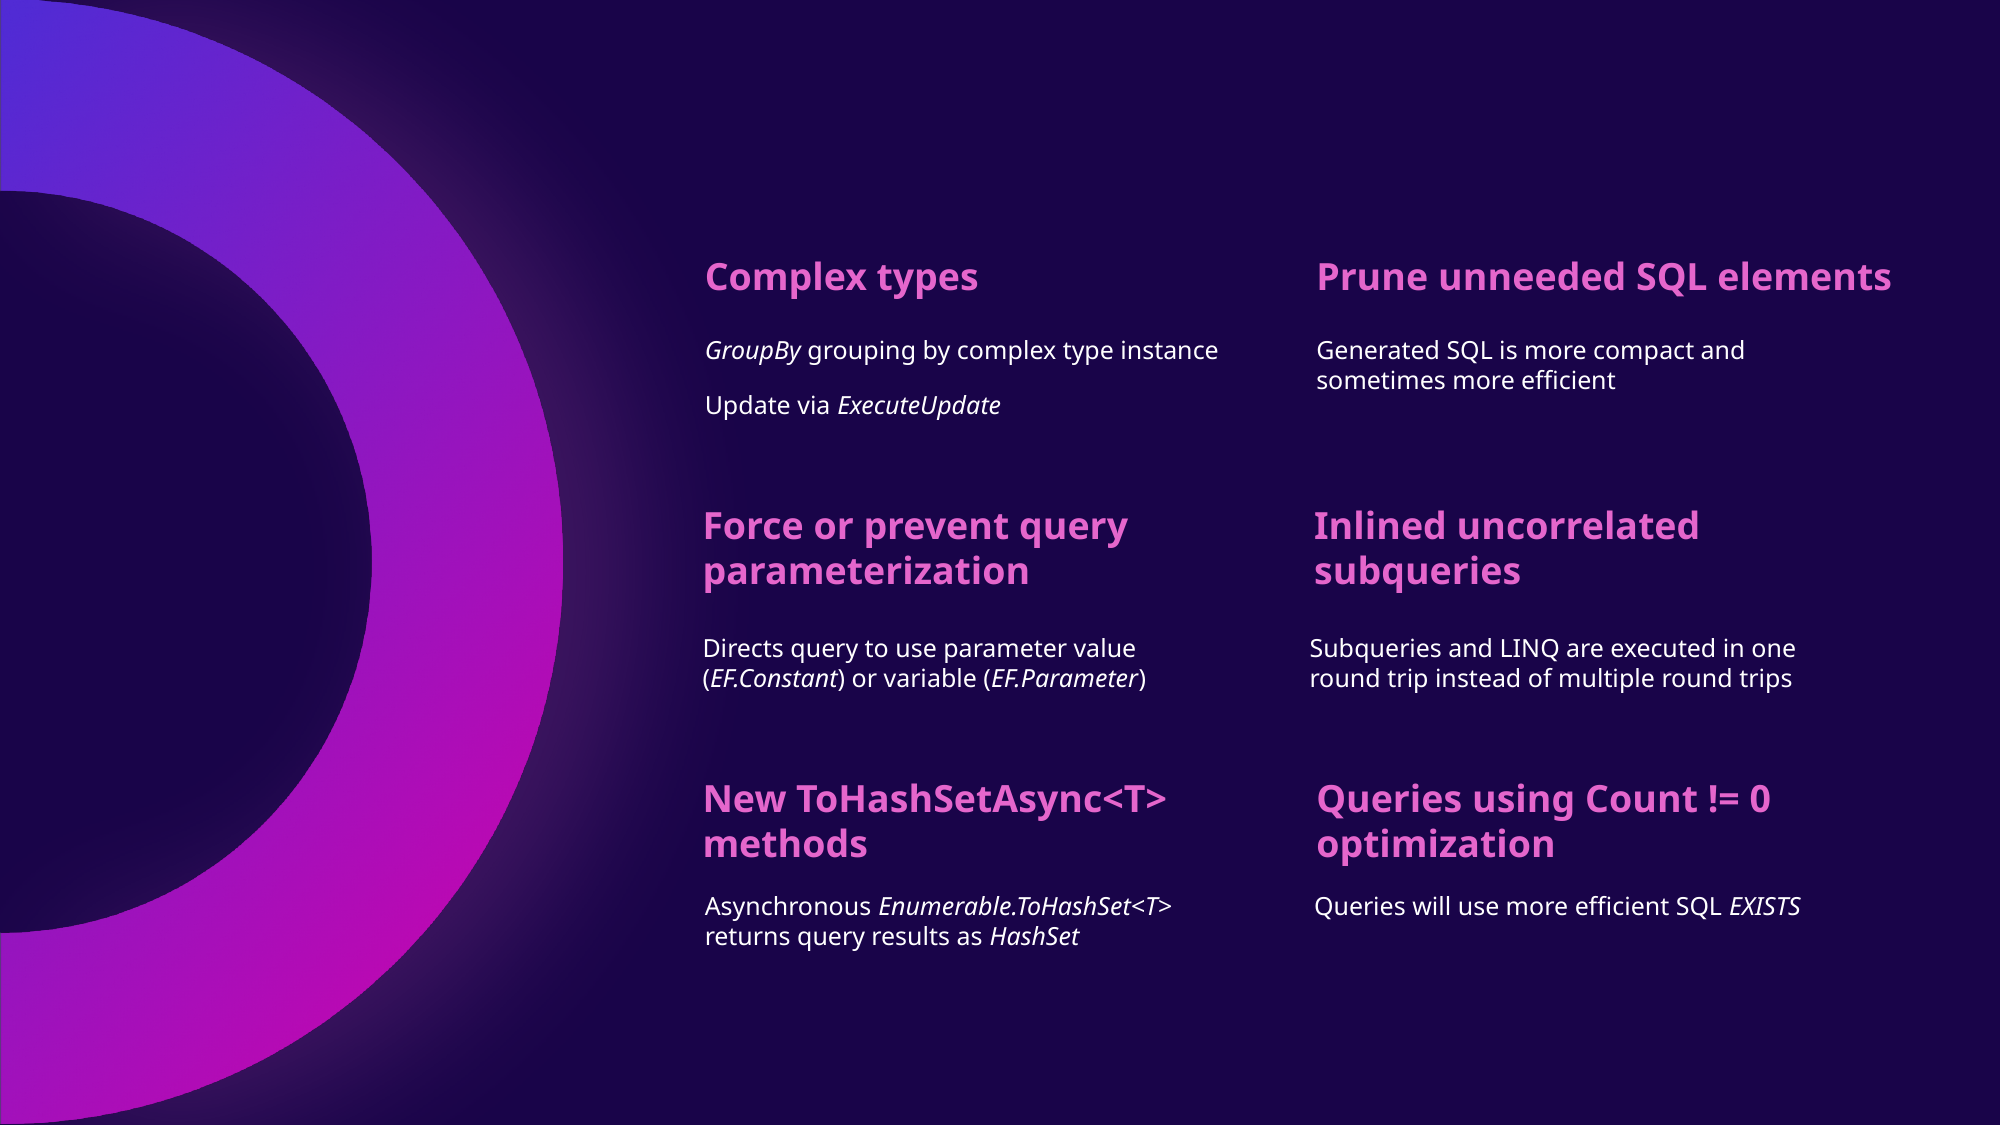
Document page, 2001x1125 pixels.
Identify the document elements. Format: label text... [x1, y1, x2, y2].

list Directs query to use parameter value (EF.Constant) or variable (EF.Parameter) [702, 632, 1229, 694]
list Force or prevent query parameterization [702, 502, 1227, 594]
text_box New ToHashSetAsync<T> methods [702, 775, 1227, 866]
list Generated SQL is more compact and sometimes more efficient [1316, 344, 1843, 396]
list Complex types [704, 252, 1229, 299]
list Prune unneeded SQL elements [1316, 252, 1905, 344]
text_box Queries will use more efficient SQL EXISTS [1314, 890, 1840, 921]
picture [1, 0, 563, 1124]
list GroupBy grouping by complex type instance Update via ExecuteUpdate [704, 334, 1231, 421]
text_box Queries using Count != 0 optimization [1316, 775, 1840, 866]
text_box Asynchronous Enumerable.ToHashSet<T> returns query results as HashSet [704, 890, 1231, 951]
list Inlined uncorrelated subqueries [1314, 502, 1838, 594]
list Subqueries and LINQ are executed in one round trip instead of multiple round trips [1309, 632, 1836, 693]
